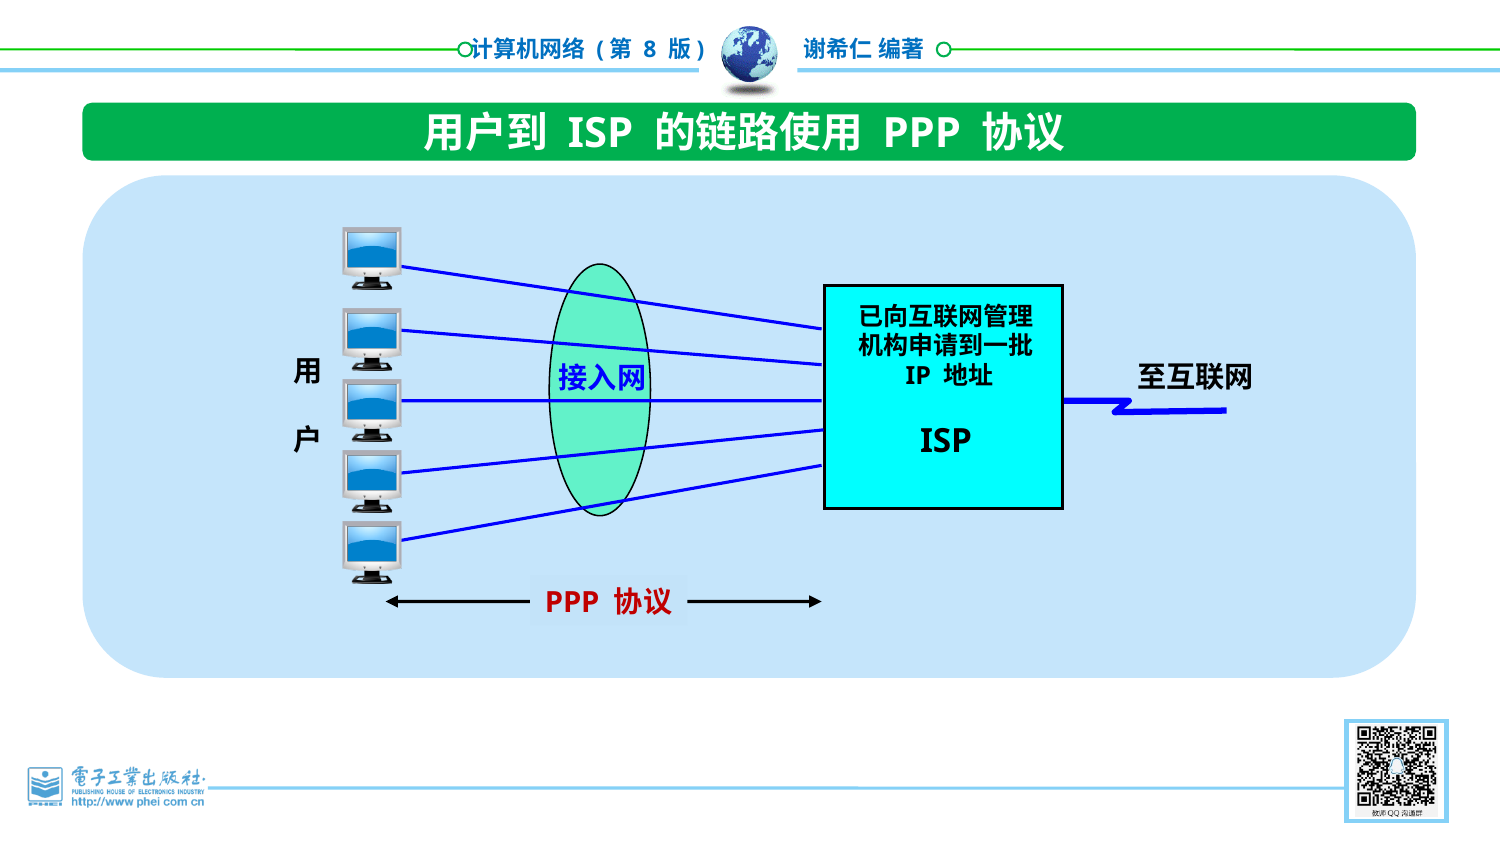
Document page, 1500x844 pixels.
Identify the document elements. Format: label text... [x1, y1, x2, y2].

picture [1355, 724, 1438, 817]
picture [23, 764, 208, 809]
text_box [277, 224, 1271, 627]
text_box 用户到 ISP 的链路使用 PPP 协议 [408, 98, 1090, 164]
picture [719, 24, 779, 98]
text_box [82, 102, 408, 161]
text_box [80, 173, 1419, 680]
text_box [1090, 102, 1417, 161]
